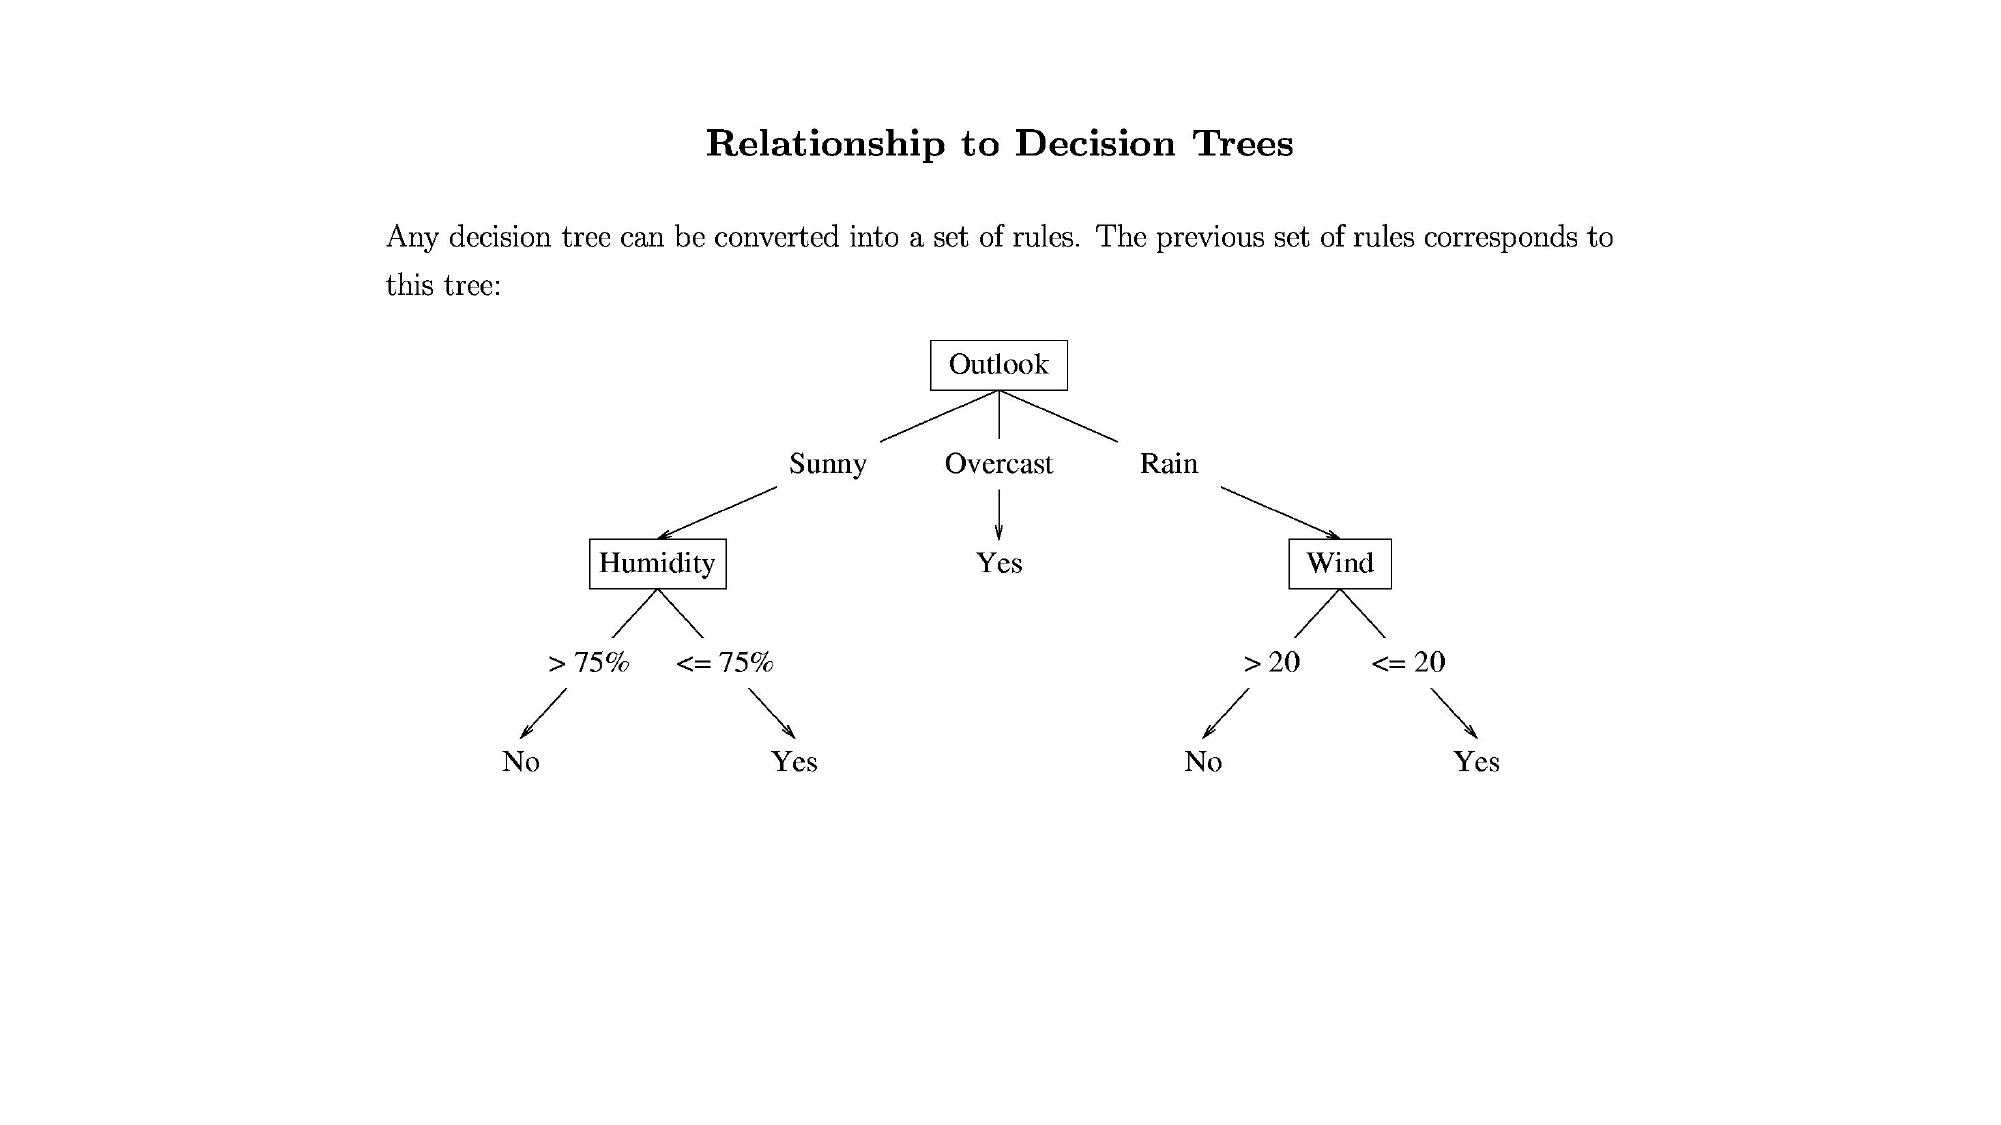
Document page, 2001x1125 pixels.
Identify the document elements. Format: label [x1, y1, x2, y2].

picture [249, 0, 1750, 1125]
